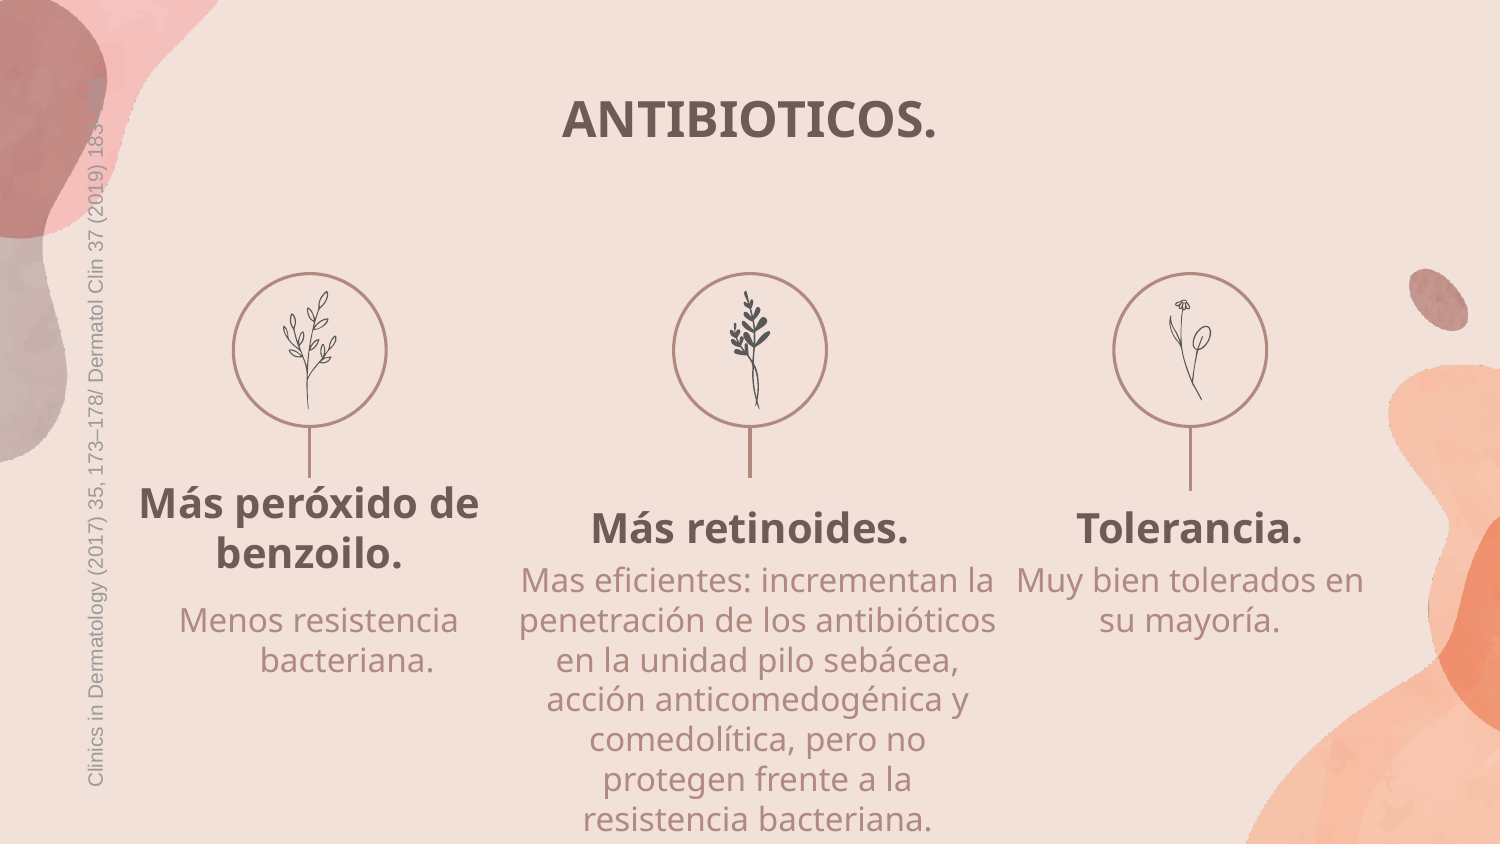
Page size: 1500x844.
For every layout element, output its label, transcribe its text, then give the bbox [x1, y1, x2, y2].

title Tolerancia. [998, 483, 1382, 543]
title Más retinoides. [558, 483, 942, 543]
text_box [283, 290, 337, 410]
text_box [1113, 273, 1267, 427]
title ANTIBIOTICOS. [118, 72, 1382, 167]
text_box [673, 273, 827, 427]
title Más peróxido de benzoilo. [118, 483, 502, 543]
text_box Clinics in Dermatology (2017) 35, 173–178/ Dermatol Clin 37 (2019) 183–193 [74, 52, 115, 803]
subtitle Mas eficientes: incrementan la penetración de los antibióticos en la unidad pilo sebácea, acción anticomedogénica y comedolítica, pero no protegen frente a la resistencia bacteriana. [502, 543, 998, 697]
subtitle Menos resistencia bacteriana. [118, 543, 502, 697]
text_box [233, 273, 387, 427]
picture [0, 0, 1500, 844]
text_box [729, 290, 771, 410]
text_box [1169, 299, 1212, 401]
subtitle Muy bien tolerados en su mayoría. [998, 543, 1382, 697]
